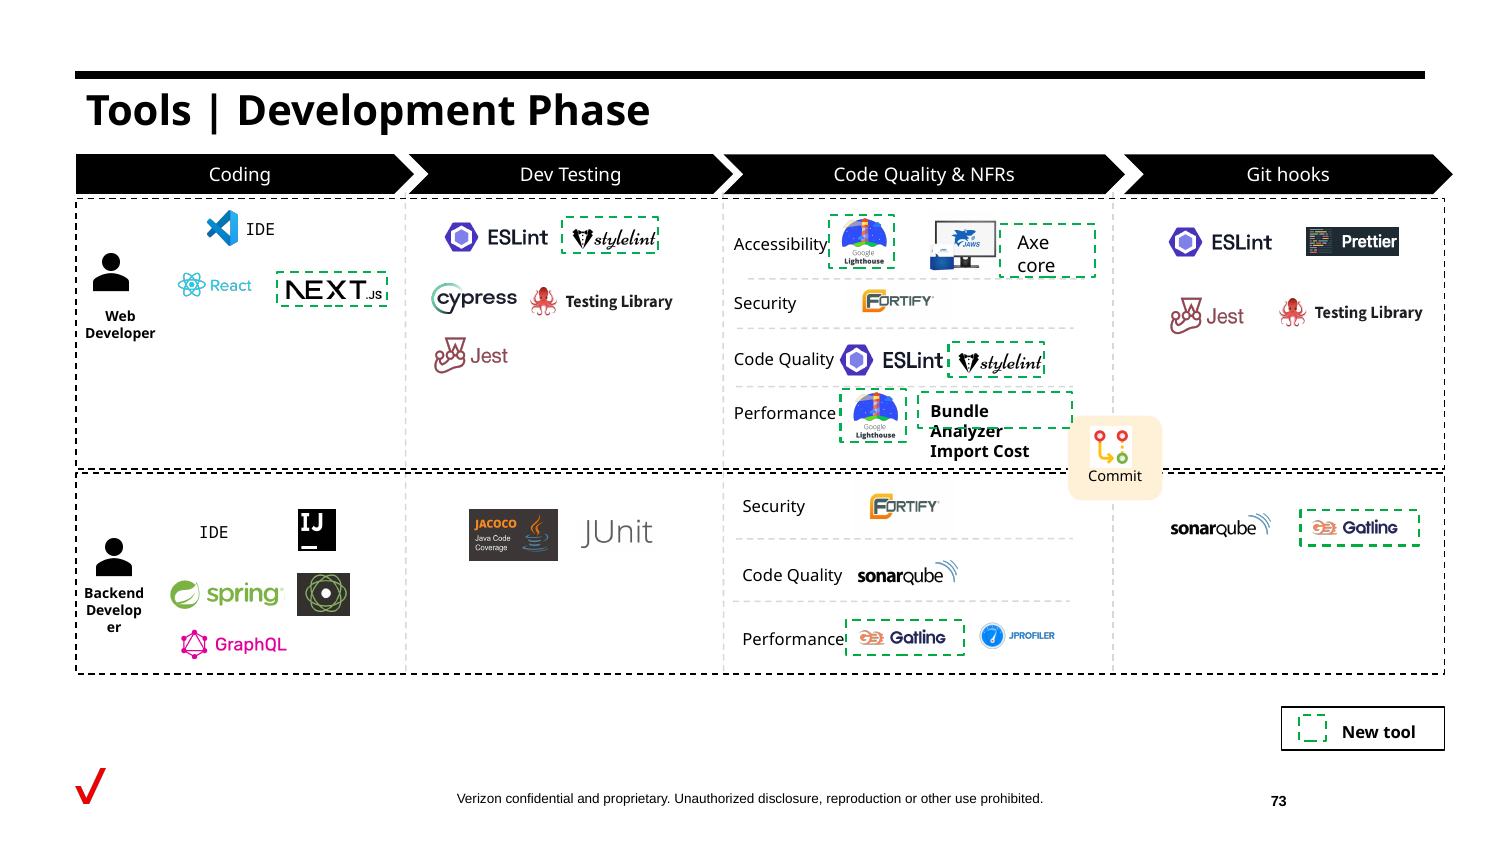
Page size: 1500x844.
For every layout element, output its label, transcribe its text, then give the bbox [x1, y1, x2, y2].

text_box Bundle Analyzer [915, 394, 1062, 433]
picture [57, 750, 124, 822]
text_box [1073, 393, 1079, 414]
picture [857, 559, 959, 587]
picture [439, 221, 557, 255]
text_box [561, 217, 658, 253]
text_box [728, 394, 915, 469]
text_box Web Developer [65, 299, 76, 349]
text_box [845, 619, 964, 656]
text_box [1067, 415, 1163, 501]
picture [1276, 294, 1424, 329]
text_box [1115, 198, 1445, 469]
picture [1309, 518, 1399, 540]
picture [527, 283, 675, 318]
text_box Performance [728, 621, 858, 657]
picture [430, 283, 517, 315]
text_box Code Quality & NFRs [723, 154, 1126, 195]
picture [833, 343, 952, 379]
picture [958, 353, 1043, 375]
picture [298, 509, 336, 552]
picture [1163, 226, 1281, 260]
text_box Performance [728, 395, 835, 431]
text_box [1001, 224, 1096, 278]
text_box [76, 198, 401, 469]
text_box [411, 198, 718, 469]
text_box [1113, 473, 1445, 675]
text_box [727, 198, 1109, 414]
picture [175, 628, 289, 660]
picture [1170, 277, 1244, 355]
picture [84, 245, 139, 299]
text_box Dev Testing [408, 154, 734, 194]
picture [283, 276, 389, 309]
text_box Axe core [1002, 223, 1100, 284]
picture [469, 509, 558, 562]
text_box [917, 392, 1073, 428]
text_box [948, 341, 1045, 353]
picture [207, 210, 238, 246]
picture [853, 473, 956, 538]
text_box [1281, 706, 1445, 751]
text_box [409, 473, 719, 675]
picture [172, 264, 259, 305]
text_box Coding [76, 154, 414, 194]
text_box Git hooks [1123, 154, 1453, 195]
text_box Security [728, 488, 848, 524]
picture [168, 580, 285, 610]
text_box [725, 473, 1111, 675]
text_box [1300, 510, 1419, 546]
picture [577, 516, 657, 552]
picture [86, 530, 141, 584]
picture [929, 210, 997, 278]
picture [434, 317, 508, 394]
text_box New tool [1341, 721, 1500, 742]
text_box [76, 473, 403, 675]
picture [571, 228, 656, 250]
picture [1306, 227, 1399, 256]
text_box Code Quality [728, 557, 872, 593]
text_box Import Cost [915, 433, 1062, 469]
picture [846, 280, 997, 318]
picture [296, 573, 351, 617]
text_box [828, 213, 895, 268]
slide_number ‹#› [1249, 772, 1287, 810]
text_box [840, 387, 907, 442]
title Tools | Development Phase [85, 93, 1436, 188]
picture [972, 622, 1062, 651]
picture [857, 628, 947, 650]
picture [1170, 511, 1273, 540]
text_box Backend Developer [68, 577, 76, 643]
